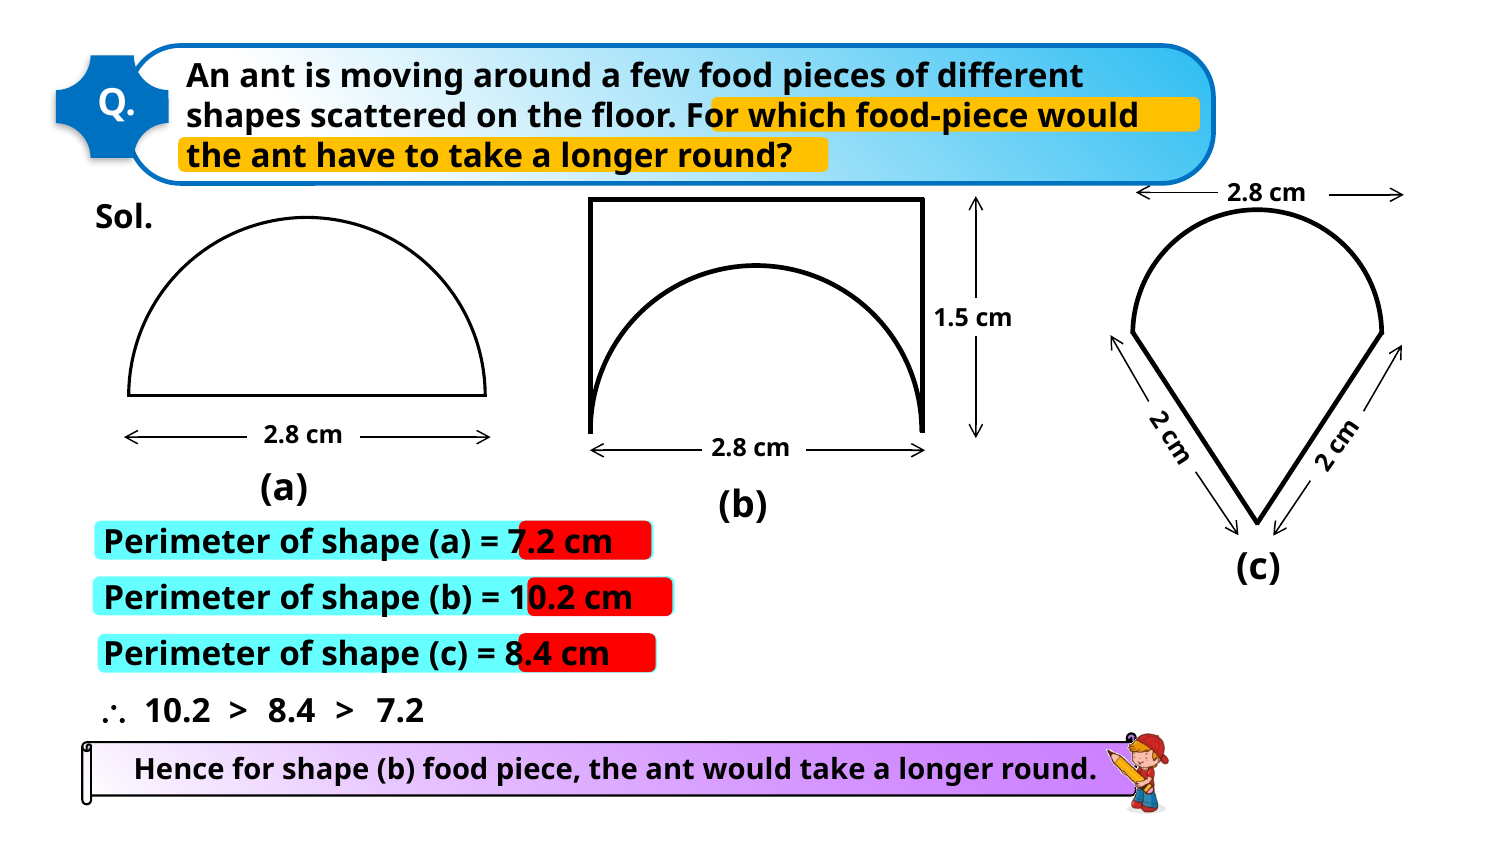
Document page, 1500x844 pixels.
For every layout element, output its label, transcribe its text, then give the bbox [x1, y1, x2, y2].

text_box [139, 162, 1124, 186]
text_box An ant is moving around a few food pieces of different shapes scattered on the floor. For which food-piece would the ant have to take a longer round? [171, 47, 1214, 182]
text_box Perimeter of shape (a) = 7.2 cm [88, 512, 118, 567]
text_box 10.2 [129, 681, 214, 737]
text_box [587, 195, 1034, 597]
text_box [123, 198, 591, 575]
text_box > [214, 681, 253, 737]
text_box Perimeter of shape (c) = 8.4 cm [88, 624, 676, 680]
text_box Sol. [83, 189, 177, 241]
text_box \ [84, 681, 129, 737]
text_box 8.4 [253, 681, 320, 737]
text_box Perimeter of shape (b) = 10.2 cm [88, 568, 696, 624]
text_box 7.2 [361, 681, 440, 737]
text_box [1129, 168, 1405, 597]
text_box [55, 55, 169, 159]
text_box [80, 740, 1082, 807]
text_box [149, 43, 1181, 57]
text_box Hence for shape (b) food piece, the ant would take a longer round. [118, 743, 1082, 793]
picture [1087, 723, 1188, 824]
text_box > [320, 681, 361, 737]
